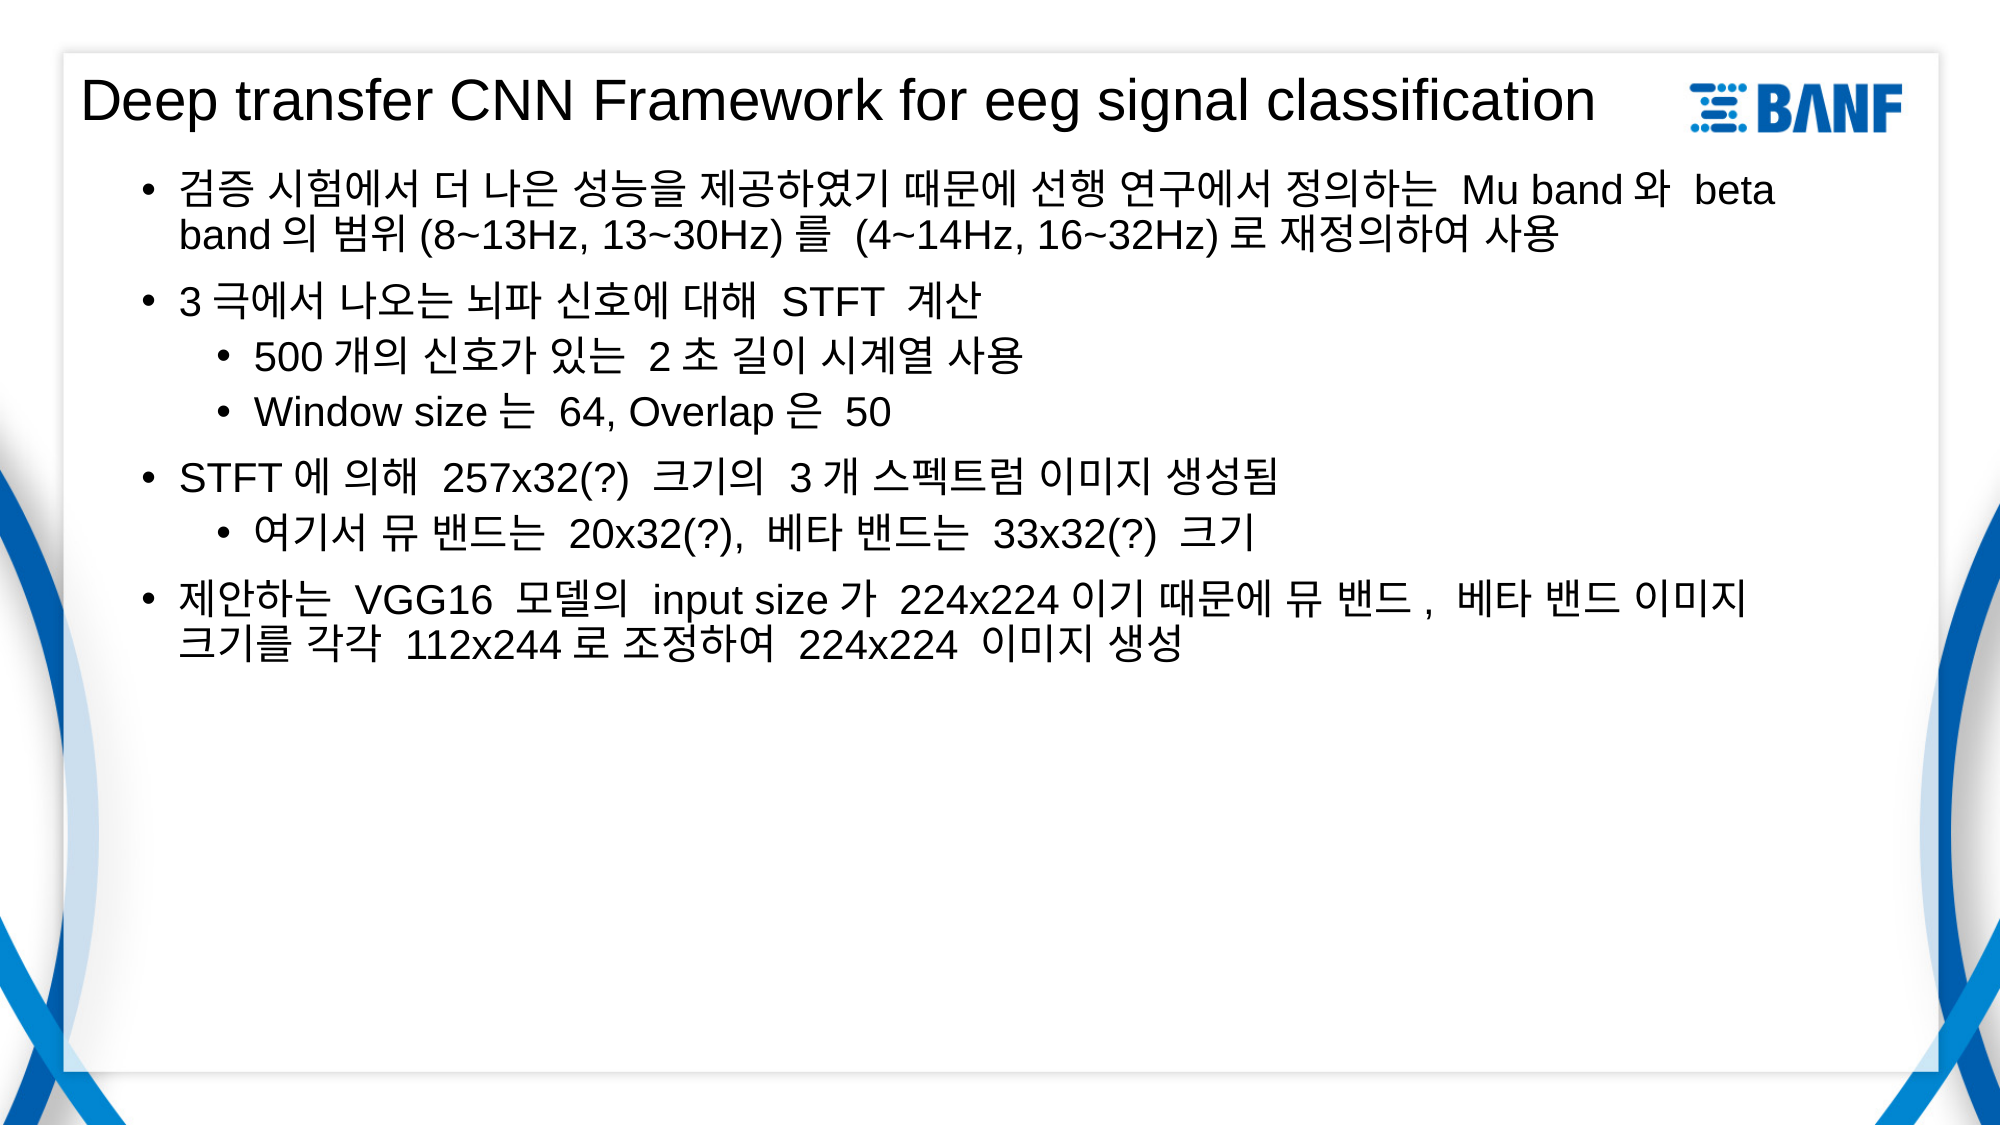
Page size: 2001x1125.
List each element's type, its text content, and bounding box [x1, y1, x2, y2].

picture [0, 0, 2000, 1125]
title Deep transfer CNN Framework for eeg signal classification [64, 52, 1685, 150]
list 검증 시험에서 더 나은 성능을 제공하였기 때문에 선행 연구에서 정의하는 Mu band와 beta band의 범위(8~13Hz, 13~30Hz)를 (4~14Hz, 16~32Hz)로 재정의하여 사용 3극에서 나오는 뇌파 신호에 대해 STFT 계산 500개의 신호가 있는 2초 길이 시계열 사용 Window size는 64, Overlap은 50 STFT에 의해 257x32(?) 크기의 3개 스펙트럼 이미지 생성됨 여기서 뮤 밴드는 20x32(?), 베타 밴드는 33x32(?) 크기 제안하는 VGG16 모델의 input size가 224x224이기 때문에 뮤 밴드, 베타 밴드 이미지 크기를 각각 112x244로 조정하여 224x224 이미지 생성 [126, 161, 1872, 1061]
